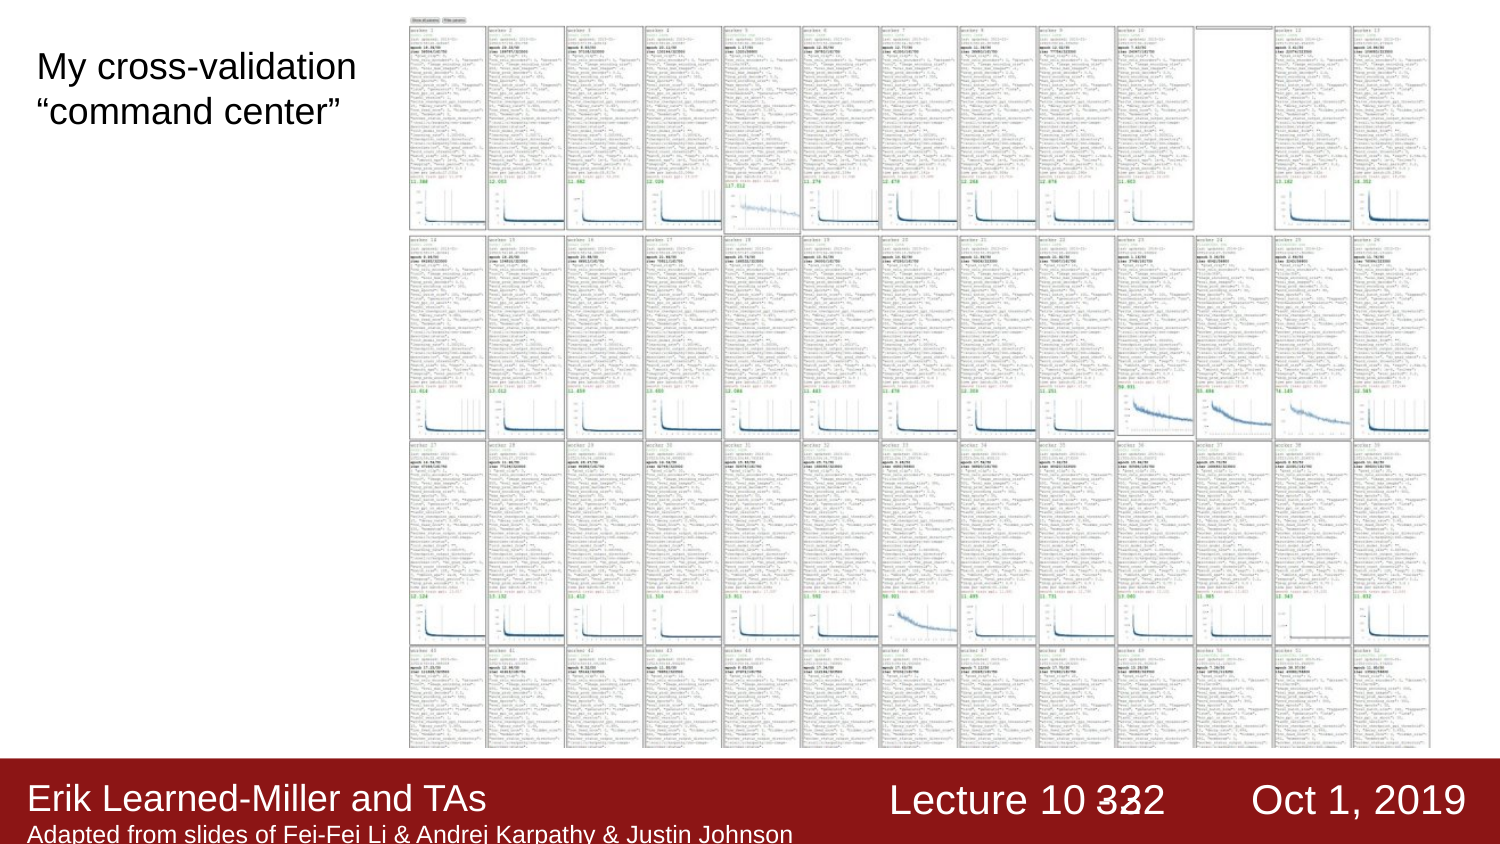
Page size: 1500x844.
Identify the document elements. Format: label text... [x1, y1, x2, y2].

slide_number ‹#› [1066, 765, 1104, 831]
picture [409, 16, 1434, 749]
text_box My cross-validation “command center” [21, 27, 403, 498]
slide_number ‹#› [1104, 765, 1230, 831]
